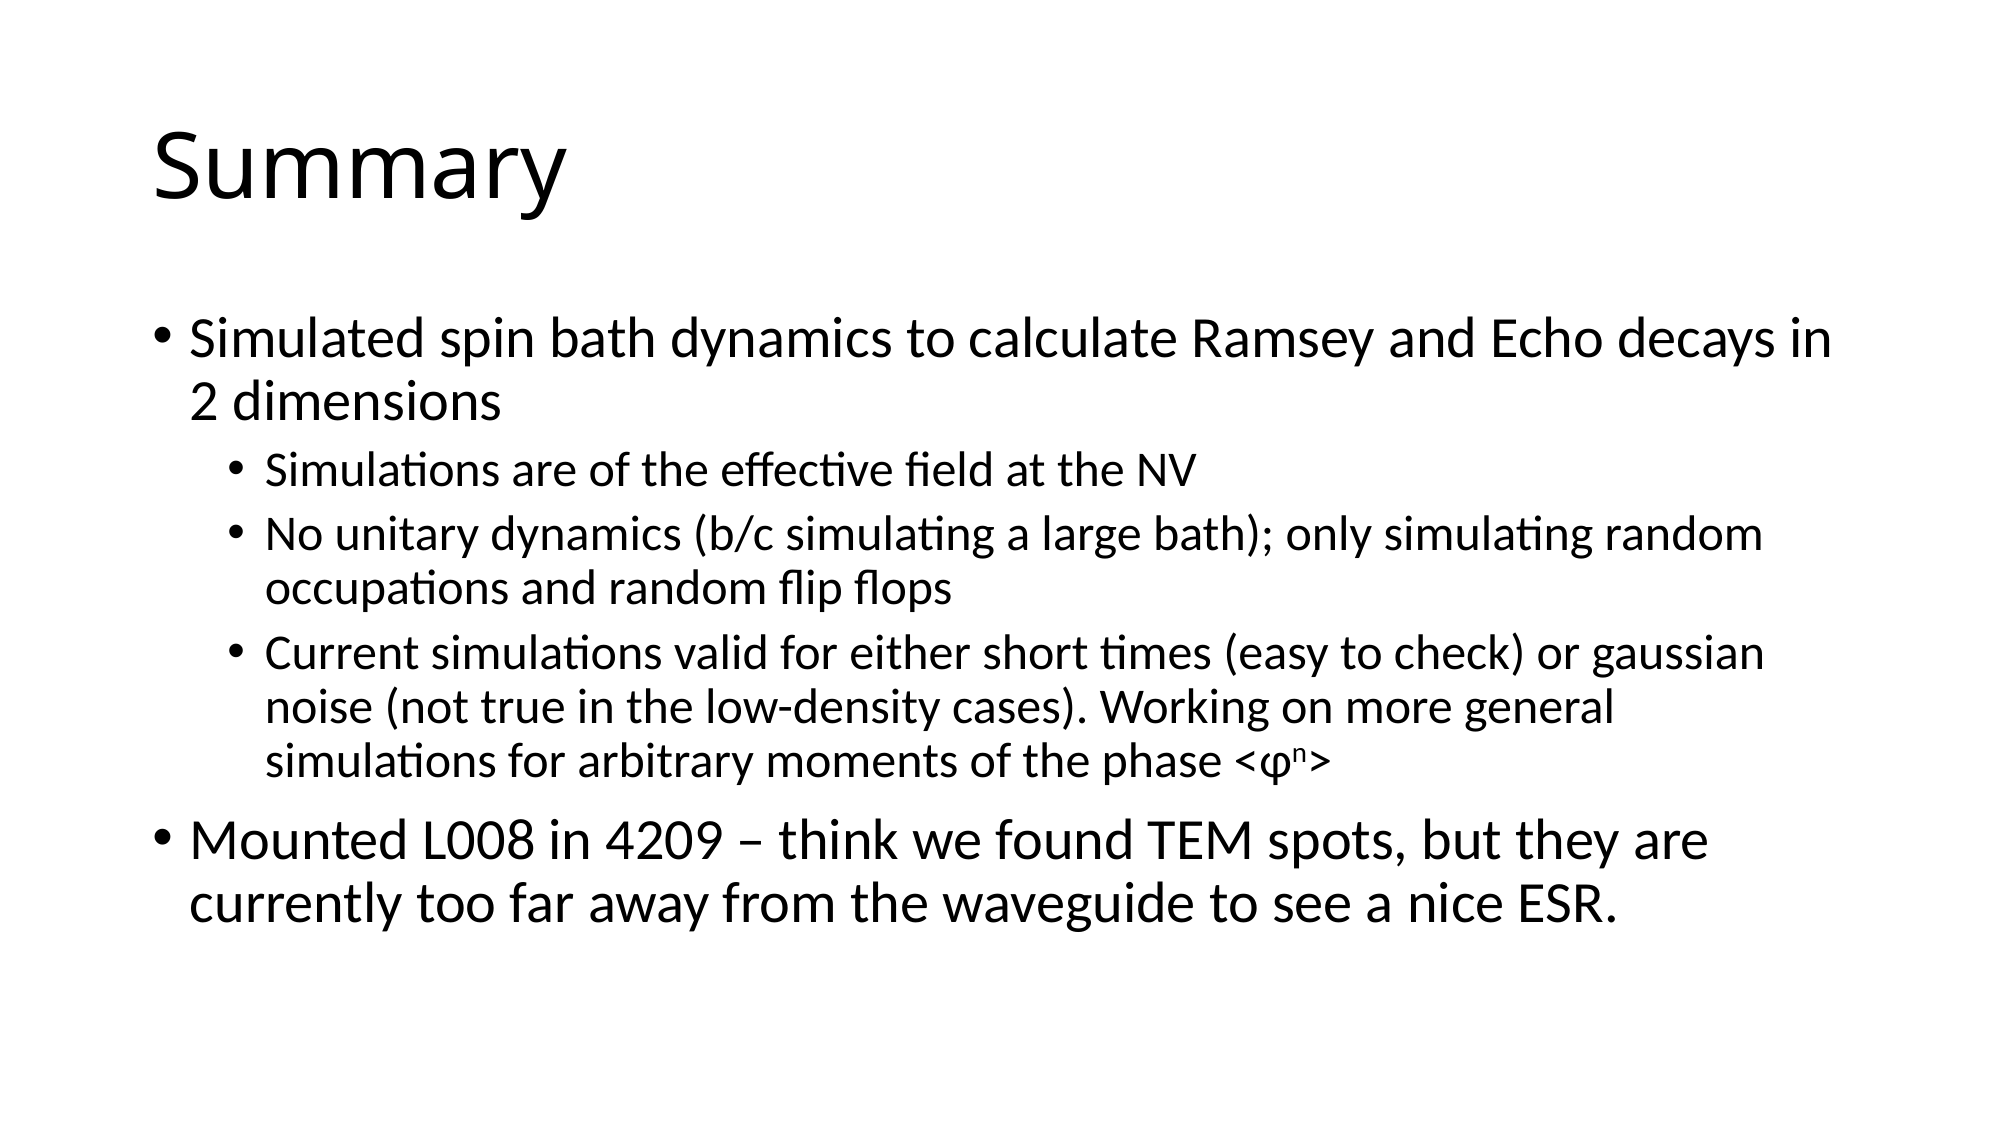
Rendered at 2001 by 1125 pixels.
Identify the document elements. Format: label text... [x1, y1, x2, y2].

list Simulated spin bath dynamics to calculate Ramsey and Echo decays in 2 dimensions Simulations are of the effective field at the NV No unitary dynamics (b/c simulating a large bath); only simulating random occupations and random flip flops Current simulations valid for either short times (easy to check) or gaussian noise (not true in the low-density cases). Working on more general simulations for arbitrary moments of the phase <φn> Mounted L008 in 4209 – think we found TEM spots, but they are currently too far away from the waveguide to see a nice ESR. [137, 299, 1863, 1014]
title Summary [137, 59, 1863, 278]
